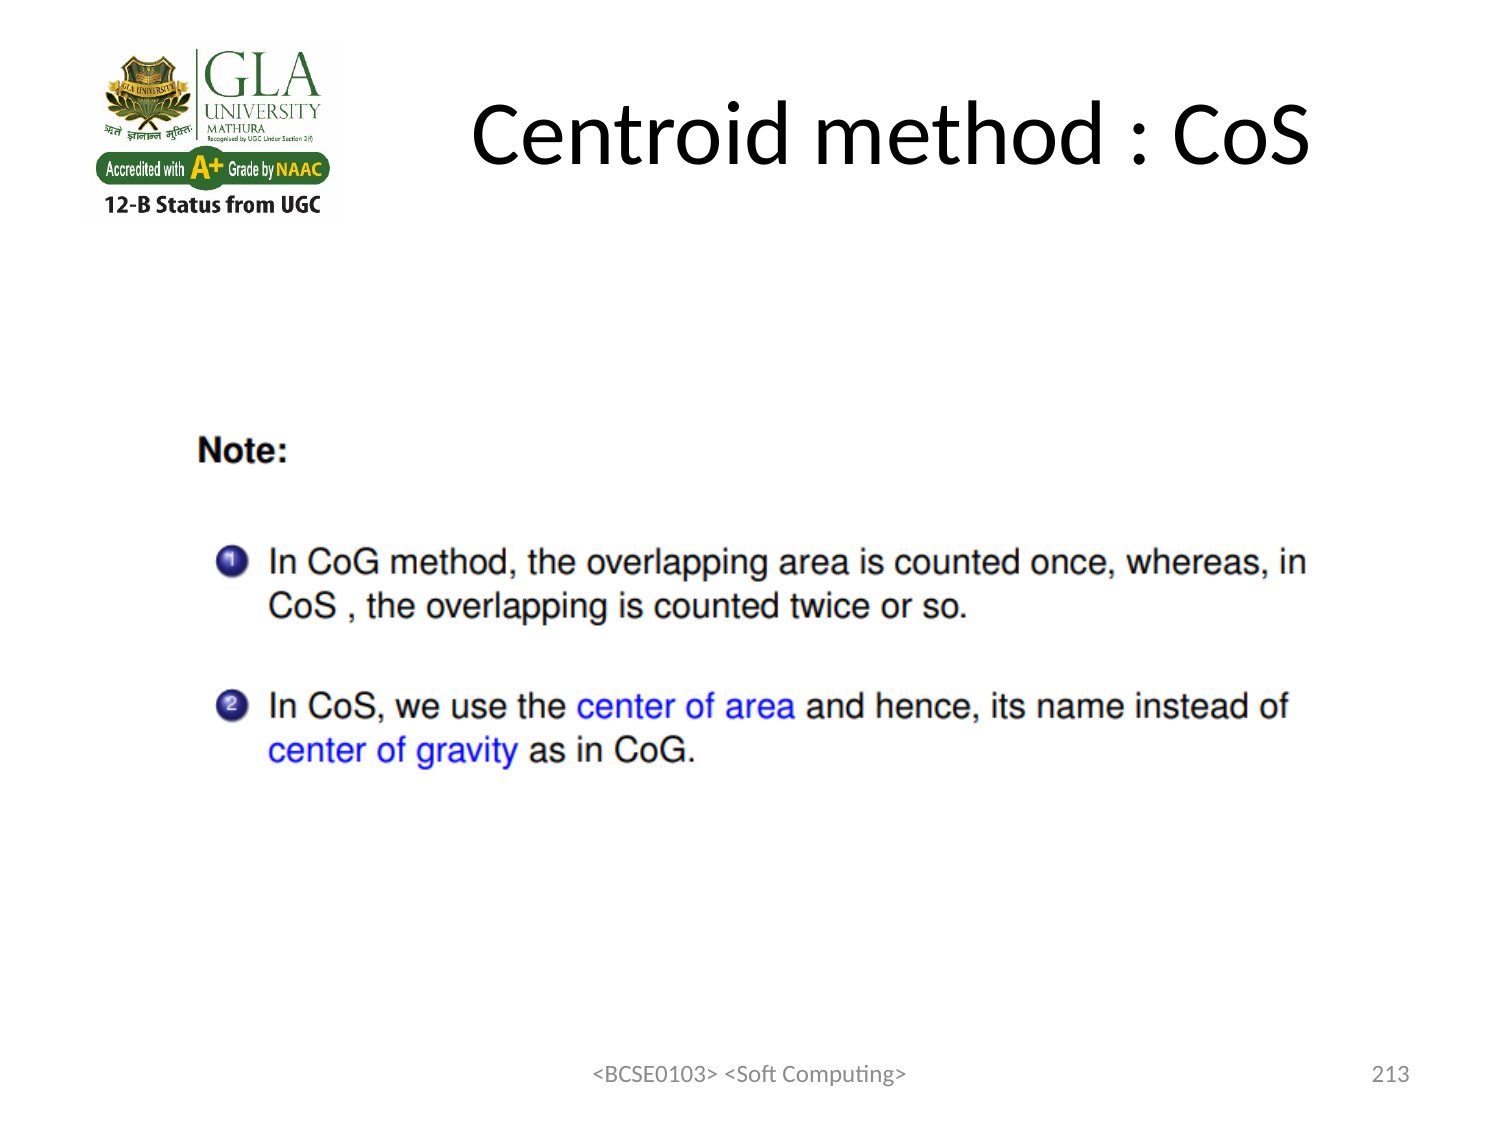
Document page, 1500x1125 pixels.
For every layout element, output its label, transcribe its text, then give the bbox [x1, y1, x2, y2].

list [179, 389, 1321, 878]
title Centroid method : CoS [360, 45, 1425, 211]
picture [86, 39, 339, 222]
slide_number 213 [1074, 1042, 1425, 1103]
footer <BCSE0103> <Soft Computing> [512, 1042, 988, 1103]
